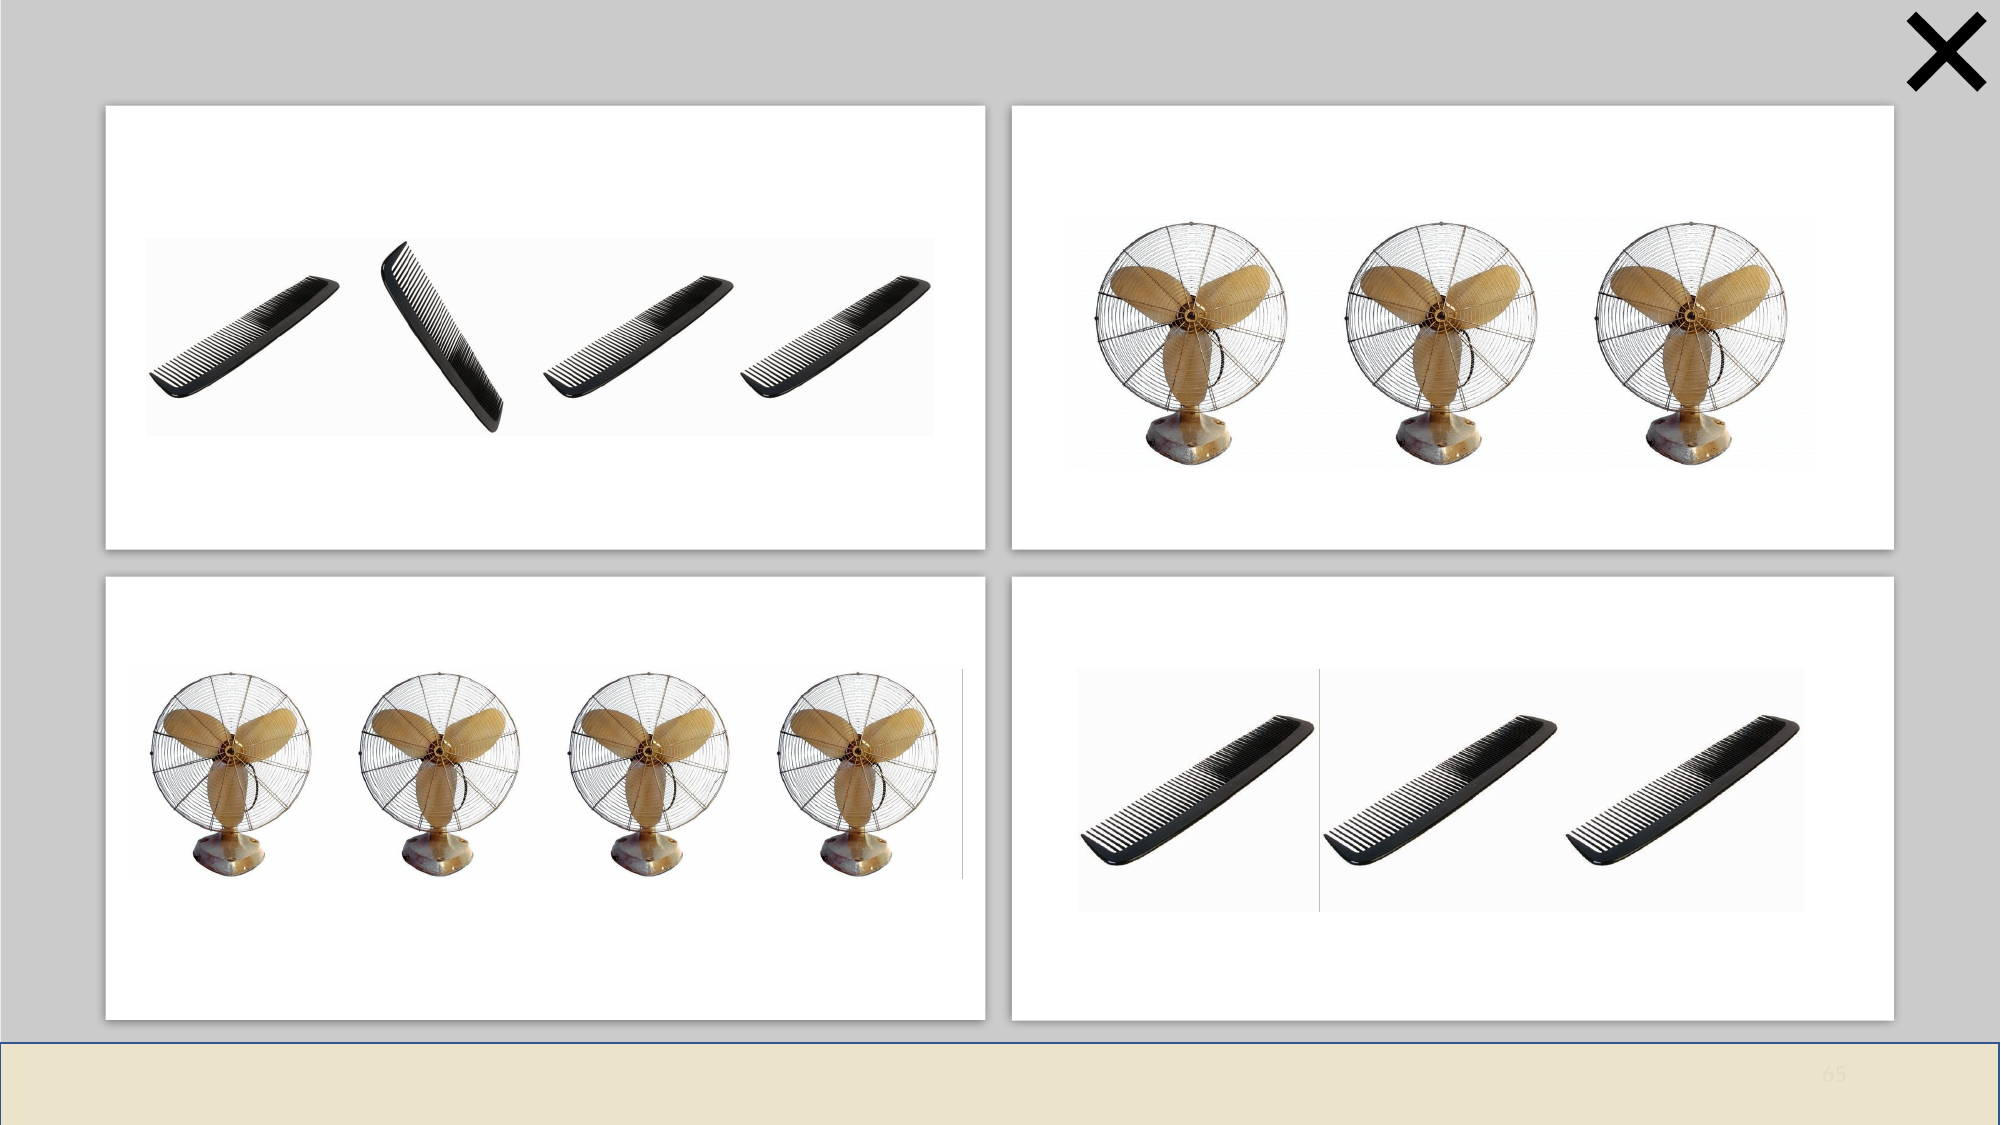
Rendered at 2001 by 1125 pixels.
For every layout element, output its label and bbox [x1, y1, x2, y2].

picture [127, 669, 964, 879]
picture [146, 238, 934, 436]
text_box [0, 1042, 2000, 1125]
text_box [104, 576, 986, 1021]
picture [1077, 669, 1804, 912]
picture [1892, 0, 2000, 106]
text_box [1011, 576, 1895, 1022]
text_box [104, 104, 986, 551]
picture [1066, 218, 1816, 468]
text_box [1011, 104, 1895, 551]
text_box [0, 0, 2000, 1042]
